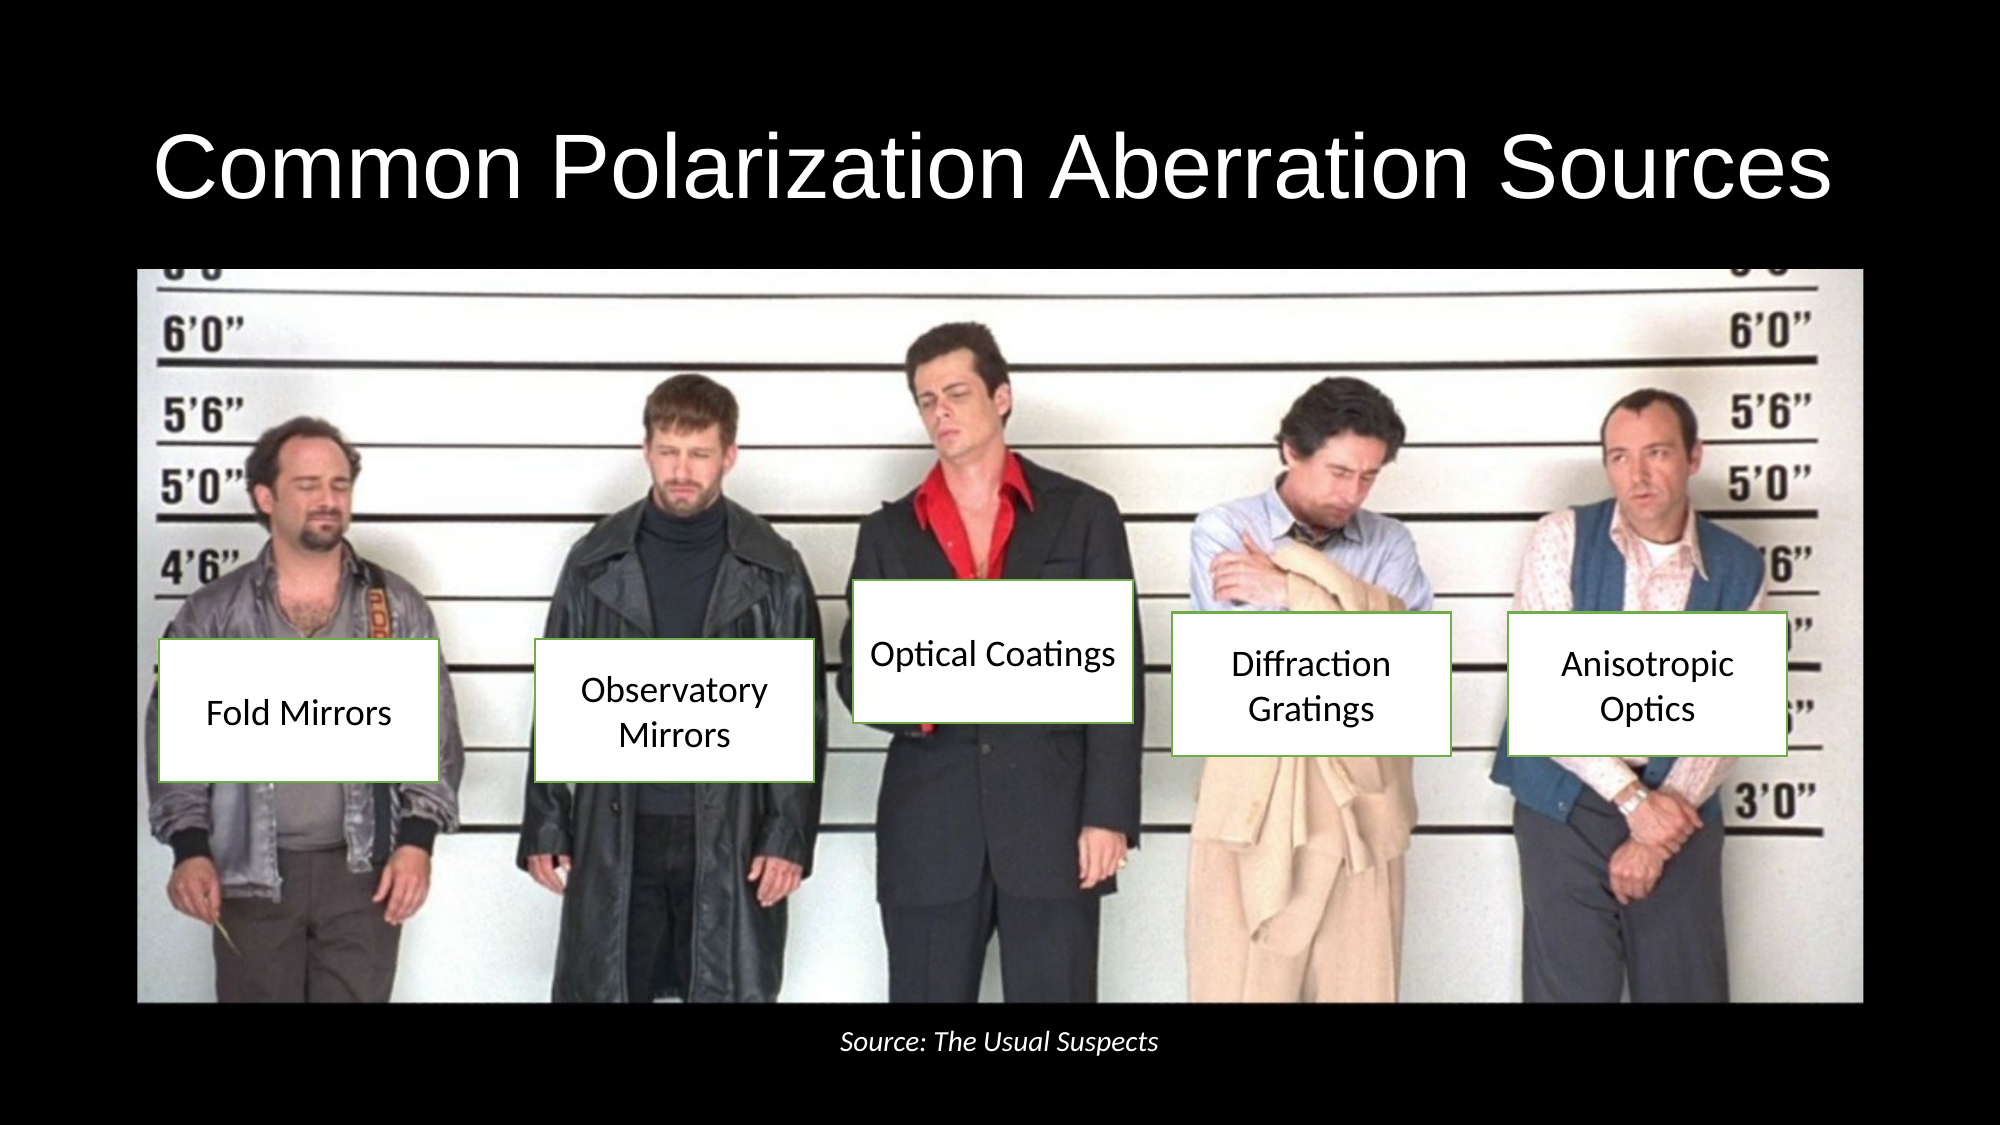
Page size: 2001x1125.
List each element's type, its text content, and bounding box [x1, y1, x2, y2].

picture [137, 269, 1864, 1007]
title Common Polarization Aberration Sources [137, 59, 1863, 269]
text_box Source: The Usual Suspects [825, 1014, 1175, 1065]
